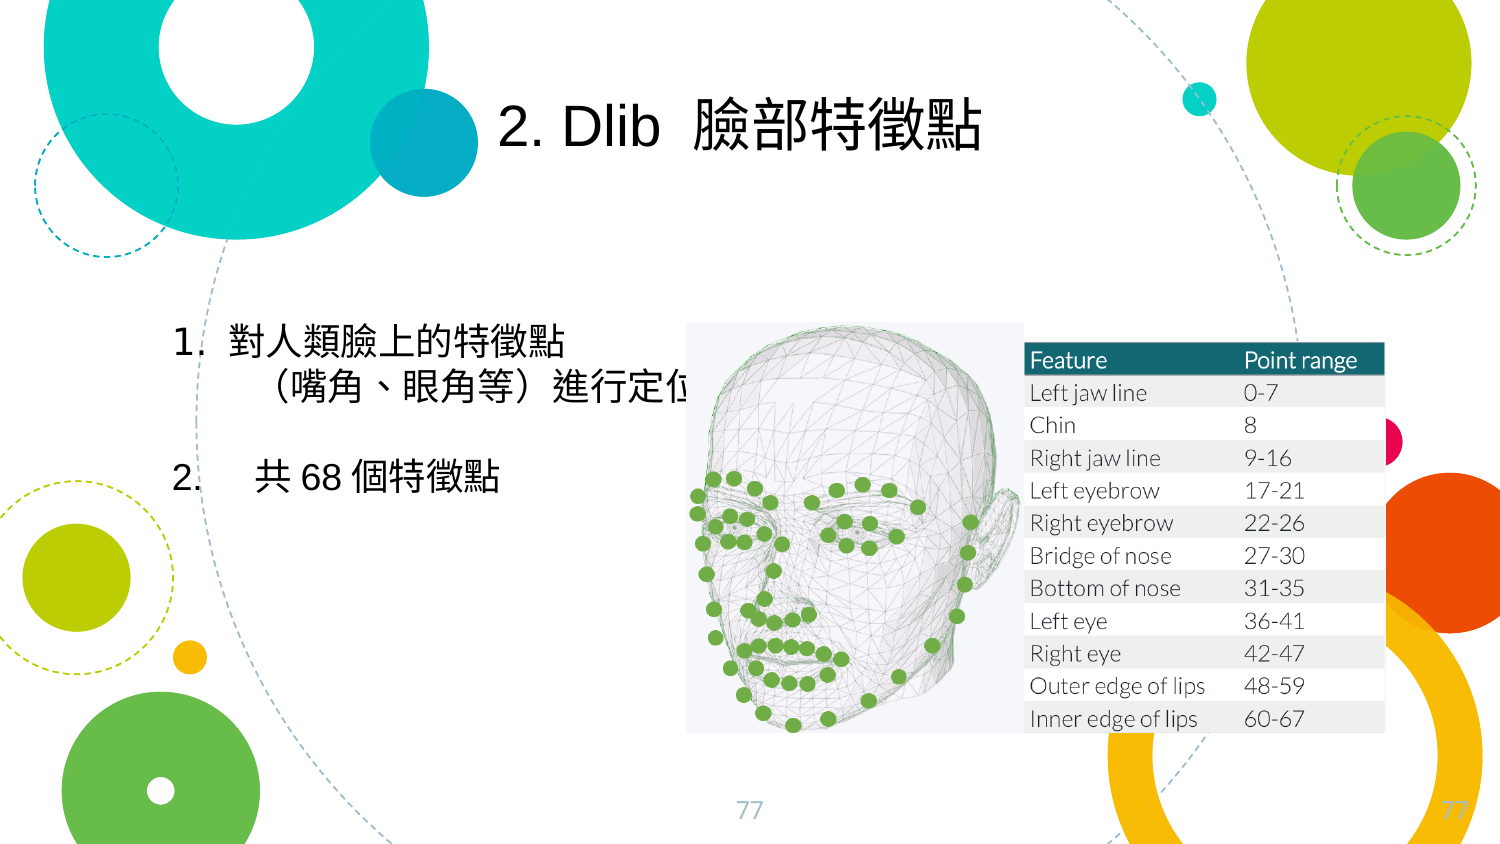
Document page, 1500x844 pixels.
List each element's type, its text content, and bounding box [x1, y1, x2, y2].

text_box 2. Dlib 臉部特徵點 [482, 80, 1018, 166]
picture [685, 321, 1386, 734]
text_box 77 [711, 779, 789, 844]
text_box 對人類臉上的特徵點 （嘴角、眼角等）進行定位 2. 共68個特徵點 [157, 310, 718, 506]
slide_number 77 [1416, 779, 1494, 844]
